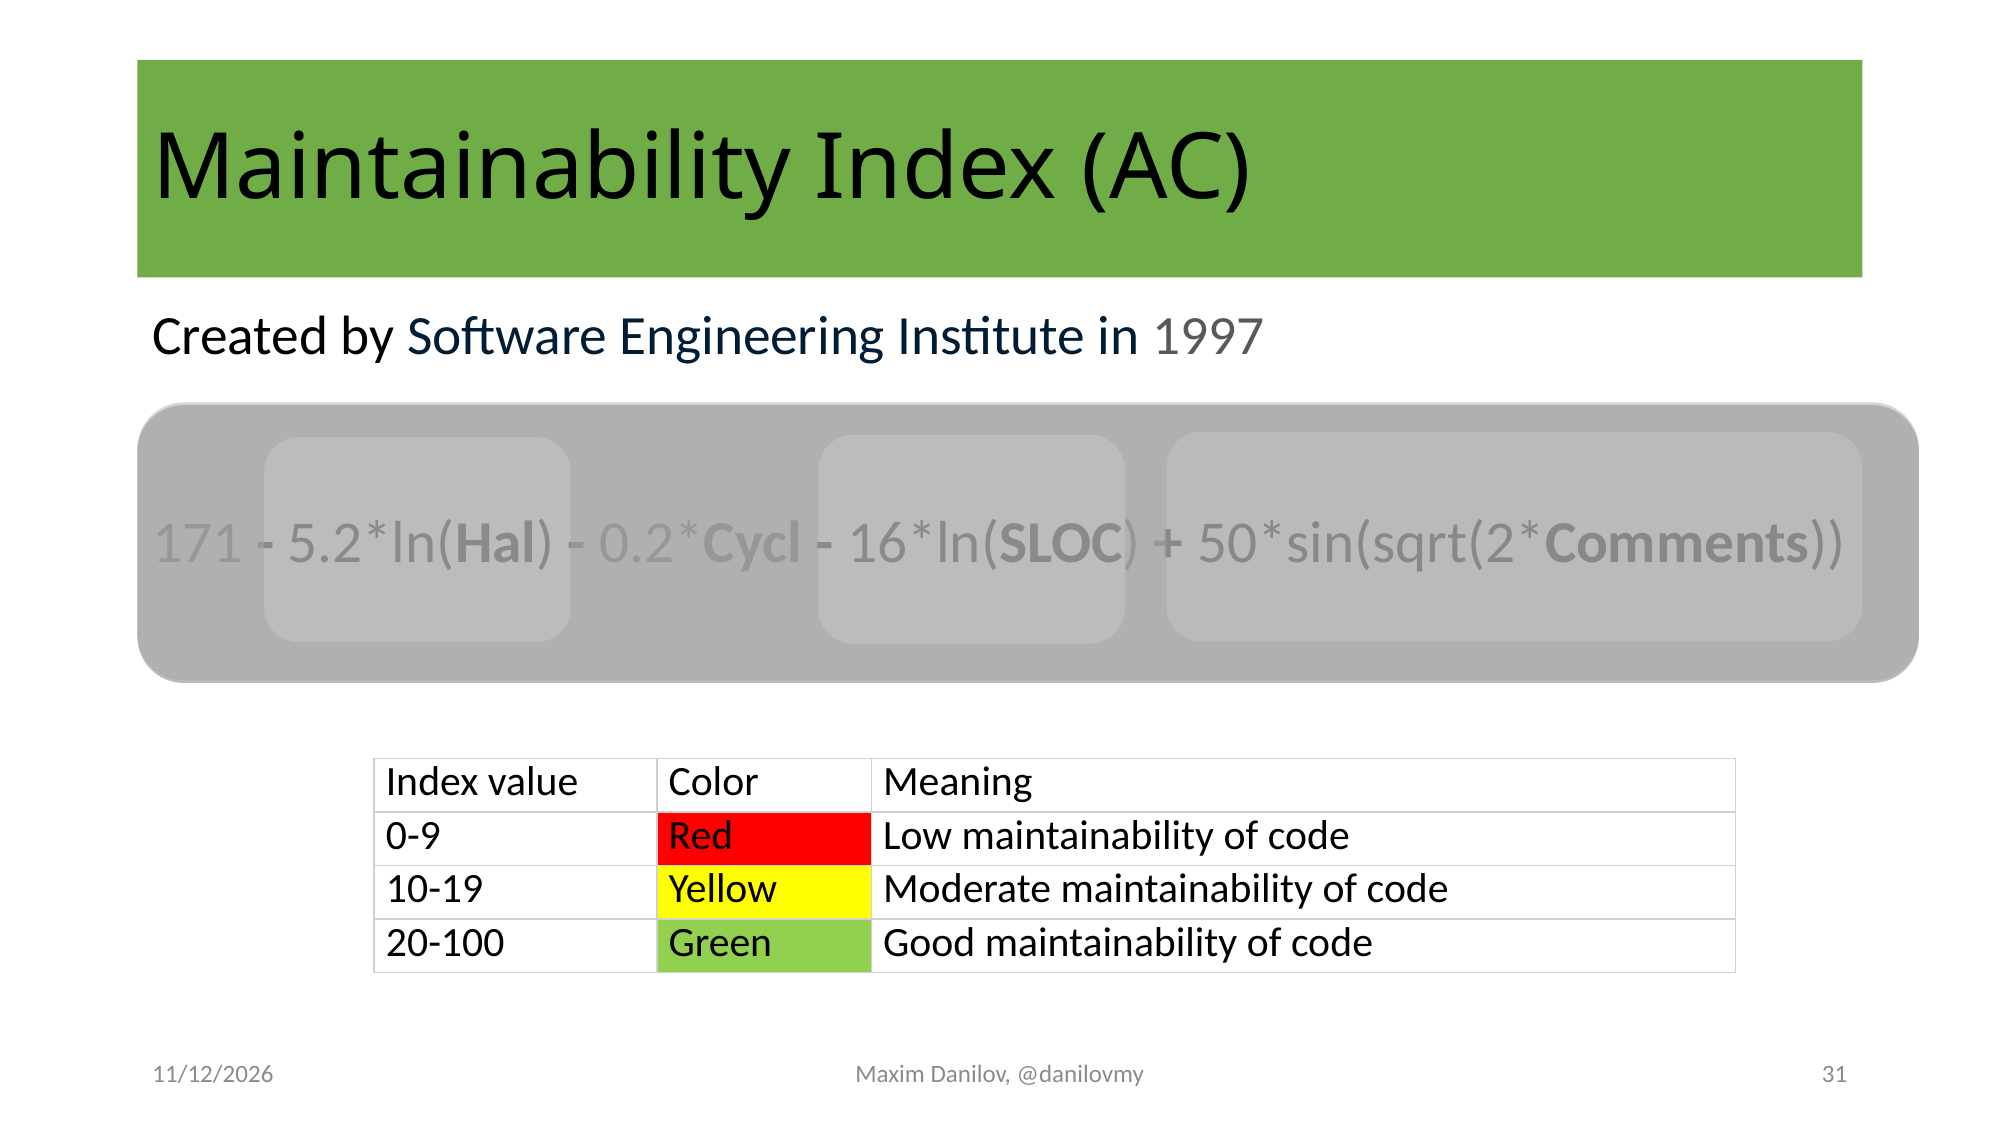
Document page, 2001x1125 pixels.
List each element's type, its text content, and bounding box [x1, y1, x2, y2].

table_header Index value [375, 759, 656, 811]
slide_number 31 [1412, 1042, 1863, 1103]
table_cell Green [658, 920, 871, 972]
list Created by Software Engineering Institute in 1997 171 - 5.2*ln(Hal) - 0.2*Cycl - 16*ln(SLOC) + 50*sin(sqrt(2*Comments)) [137, 299, 1863, 436]
footer Maxim Danilov, @danilovmy [662, 1042, 1338, 1103]
table_cell Red [658, 813, 871, 865]
table_cell 10-19 [375, 866, 656, 918]
text_box [136, 404, 1920, 684]
table_cell Low maintainability of code [872, 813, 1735, 865]
table_header Meaning [872, 759, 1735, 811]
table_cell 0-9 [375, 813, 656, 865]
title Maintainability Index (AC) [137, 59, 1863, 278]
table_header Color [658, 759, 871, 811]
text_box [137, 401, 1919, 439]
list Created by Software Engineering Institute in 1997 171 - 5.2*ln(Hal) - 0.2*Cycl - 16*ln(SLOC) + 50*sin(sqrt(2*Comments)) [137, 649, 1863, 1014]
text_box [266, 439, 569, 641]
table_cell Yellow [658, 866, 871, 918]
table_cell Moderate maintainability of code [872, 866, 1735, 918]
table_cell Good maintainability of code [872, 920, 1735, 972]
table_cell 20-100 [375, 920, 656, 972]
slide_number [137, 1042, 588, 1103]
